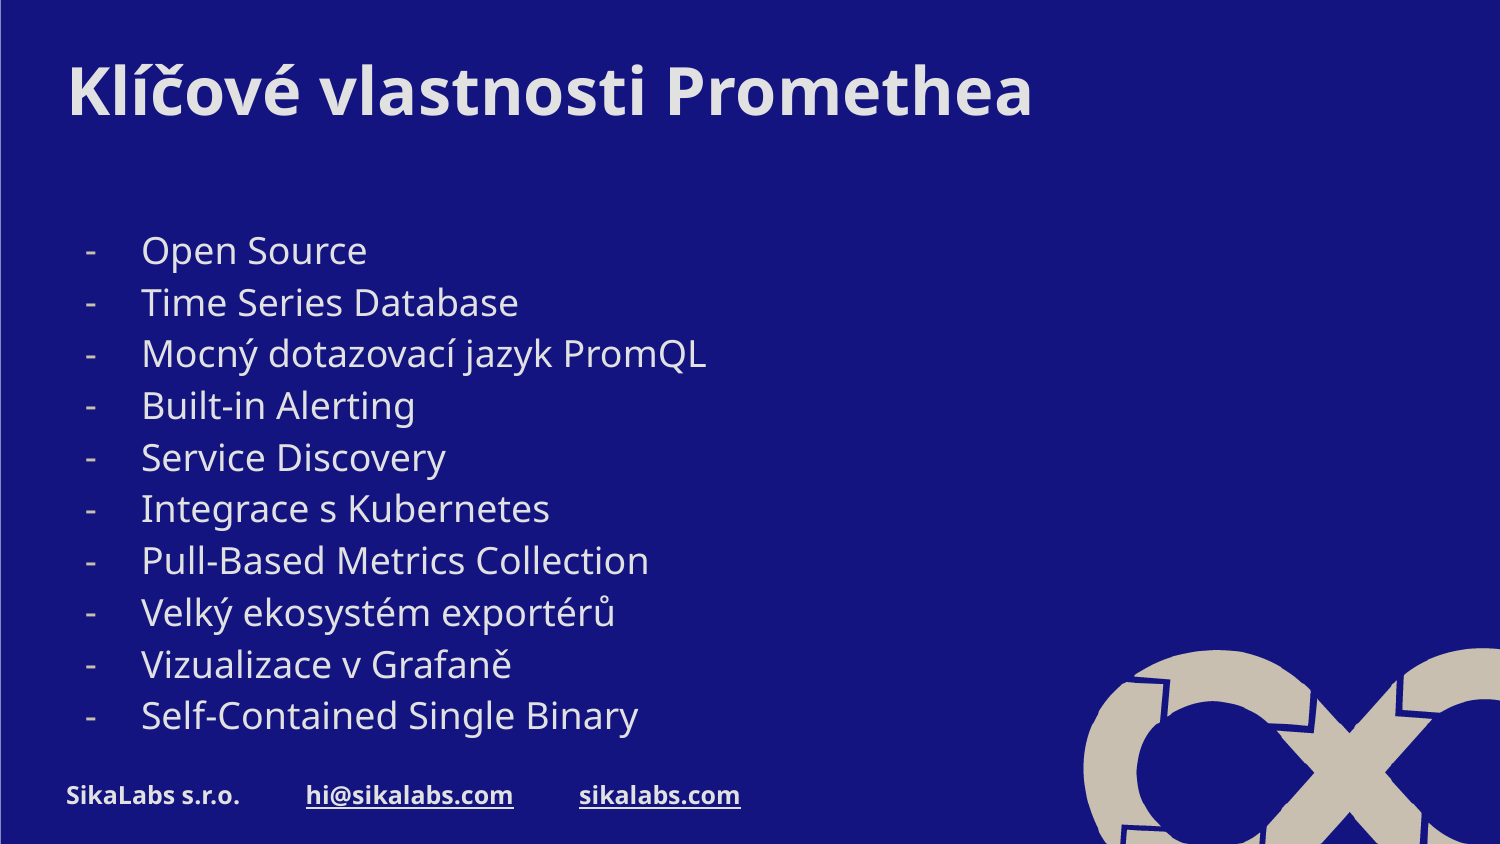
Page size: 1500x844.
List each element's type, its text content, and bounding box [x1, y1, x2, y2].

picture [0, 0, 1500, 844]
list Open Source Time Series Database Mocný dotazovací jazyk PromQL Built-in Alerting Service Discovery Integrace s Kubernetes Pull-Based Metrics Collection Velký ekosystém exportérů Vizualizace v Grafaně Self-Contained Single Binary [51, 205, 1449, 688]
title Klíčové vlastnosti Promethea [51, 33, 1449, 128]
